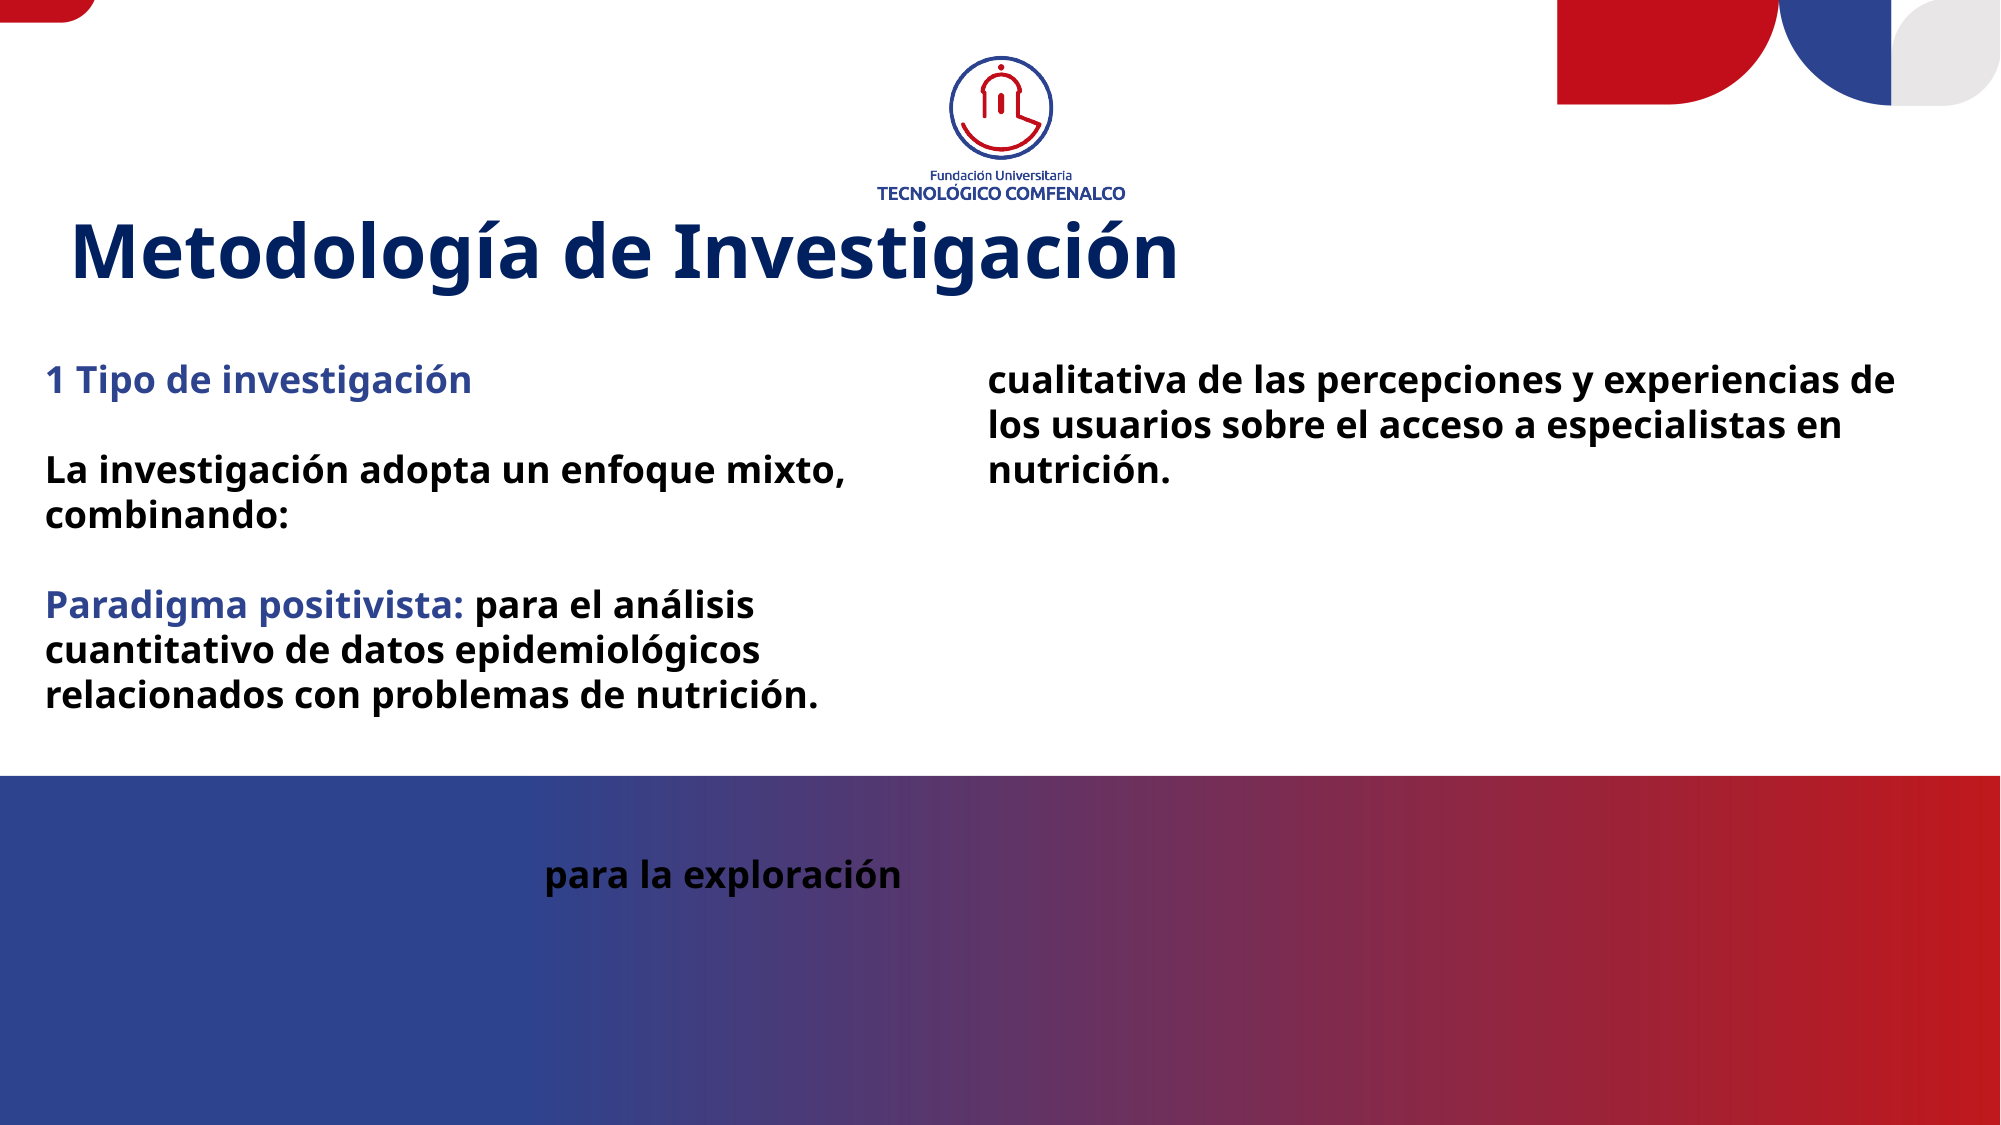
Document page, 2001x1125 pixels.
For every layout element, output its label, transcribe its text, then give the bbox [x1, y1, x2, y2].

picture [0, 0, 2001, 1125]
text_box 1 Tipo de investigación La investigación adopta un enfoque mixto, combinando: Paradigma positivista: para el análisis cuantitativo de datos epidemiológicos relacionados con problemas de nutrición. Paradigma interpretativo: para la exploración cualitativa de las percepciones y experiencias de los usuarios sobre el acceso a especialistas en nutrición. [29, 348, 1945, 908]
title Metodología de Investigación [54, 163, 1687, 303]
